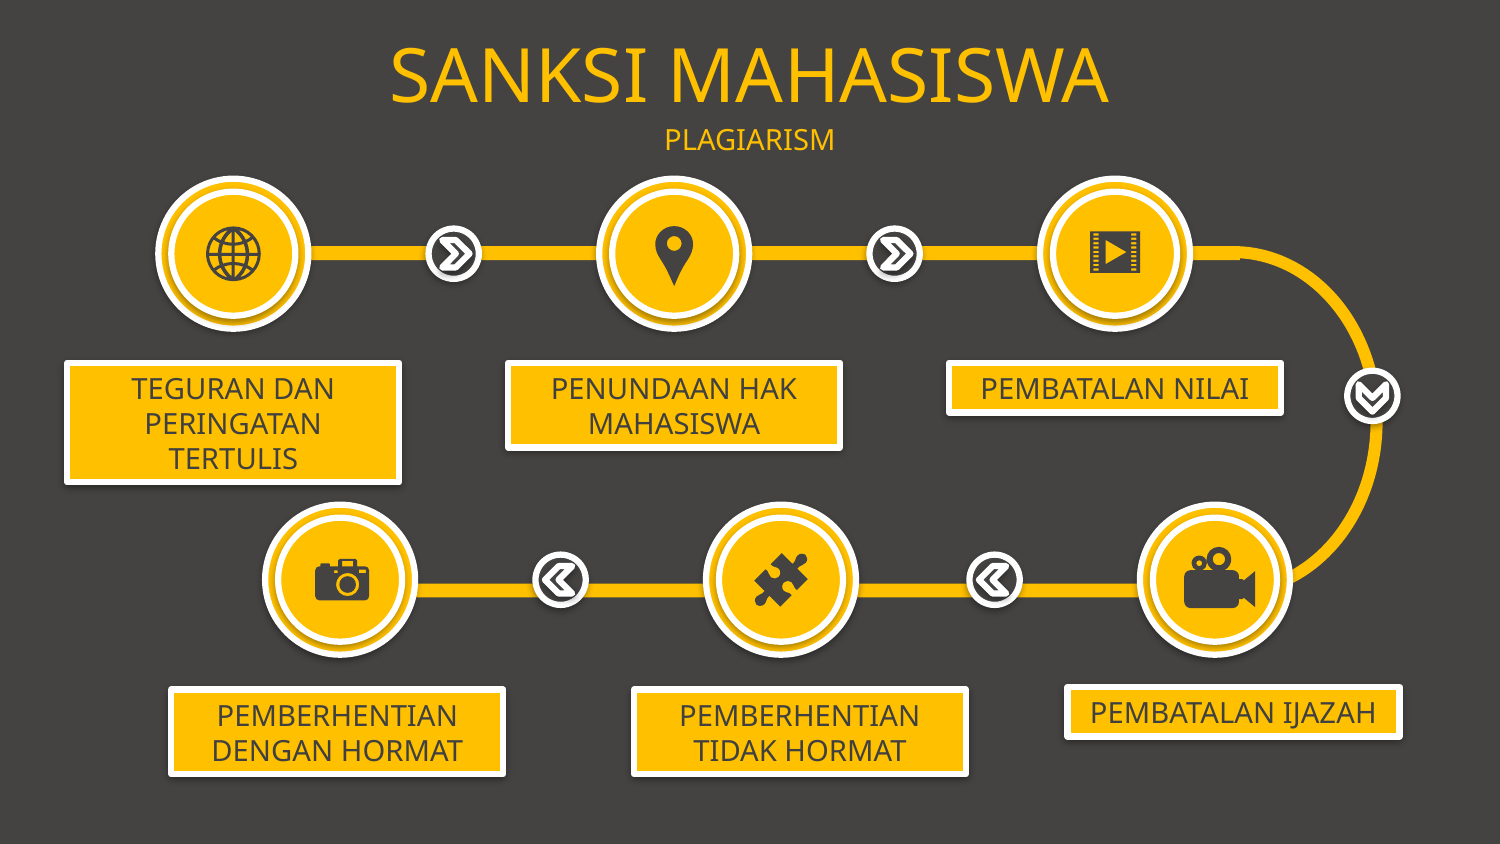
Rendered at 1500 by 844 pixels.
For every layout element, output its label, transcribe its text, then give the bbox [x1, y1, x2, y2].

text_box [1039, 178, 1191, 329]
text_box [264, 504, 416, 655]
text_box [535, 554, 586, 606]
text_box TEGURAN DAN PERINGATAN TERTULIS [64, 360, 224, 485]
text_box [598, 178, 750, 329]
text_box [969, 554, 1020, 606]
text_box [158, 178, 309, 329]
text_box PEMBERHENTIAN TIDAK HORMAT [631, 686, 969, 777]
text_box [869, 228, 920, 280]
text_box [1346, 370, 1398, 422]
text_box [428, 228, 480, 280]
text_box PEMBATALAN IJAZAH [1064, 684, 1403, 740]
list SANKSI MAHASISWA [0, 25, 1500, 114]
list PLAGIARISM [0, 114, 1500, 162]
text_box PEMBERHENTIAN DENGAN HORMAT [168, 686, 506, 777]
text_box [705, 504, 857, 655]
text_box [1139, 504, 1291, 655]
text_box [229, 245, 1383, 598]
